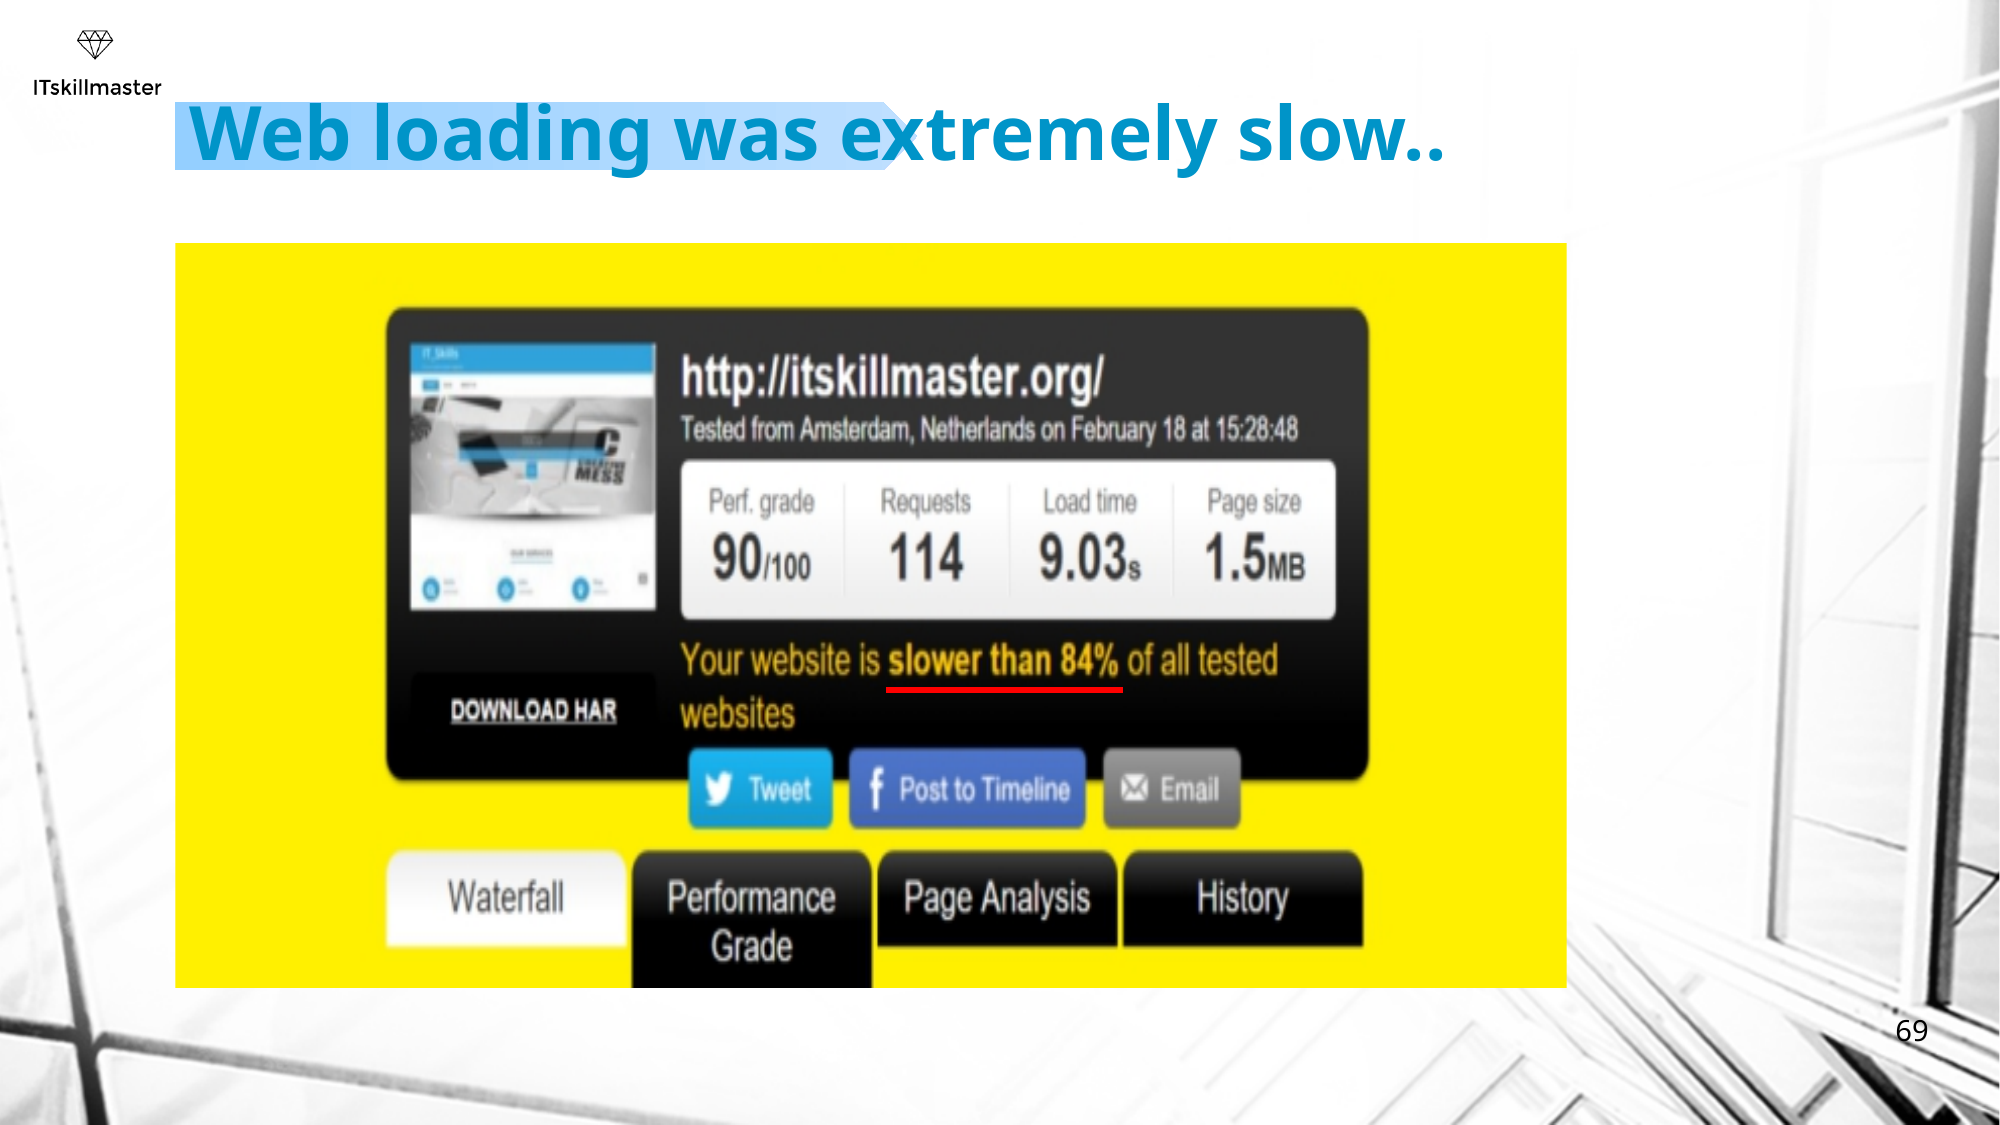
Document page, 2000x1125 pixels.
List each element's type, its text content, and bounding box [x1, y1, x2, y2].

title Web loading was extremely slow.. [174, 7, 1600, 183]
picture [0, 0, 2000, 1125]
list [175, 243, 1567, 988]
slide_number 69 [1743, 1009, 1944, 1055]
